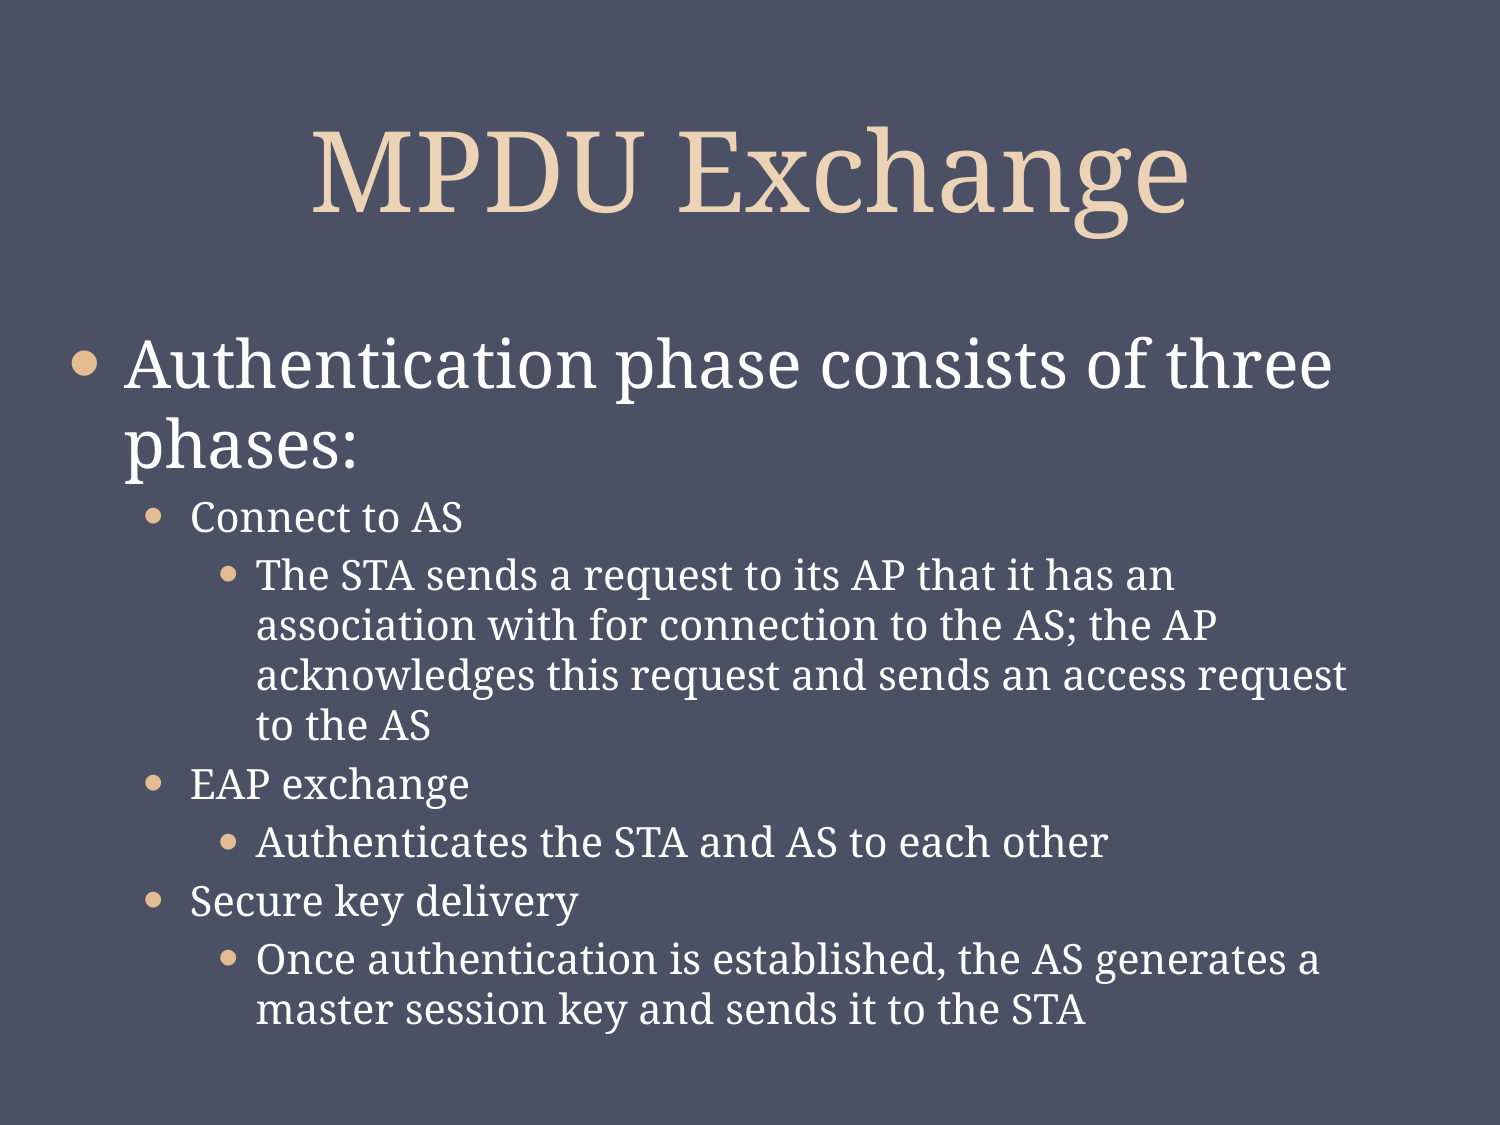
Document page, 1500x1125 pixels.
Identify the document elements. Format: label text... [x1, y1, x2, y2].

title MPDU Exchange [39, 54, 1465, 243]
list Authentication phase consists of three phases: Connect to AS The STA sends a request to its AP that it has an association with for connection to the AS; the AP acknowledges this request and sends an access request to the AS EAP exchange Authenticates the STA and AS to each other Secure key delivery Once authentication is established, the AS generates a master session key and sends it to the STA [53, 314, 1404, 1081]
